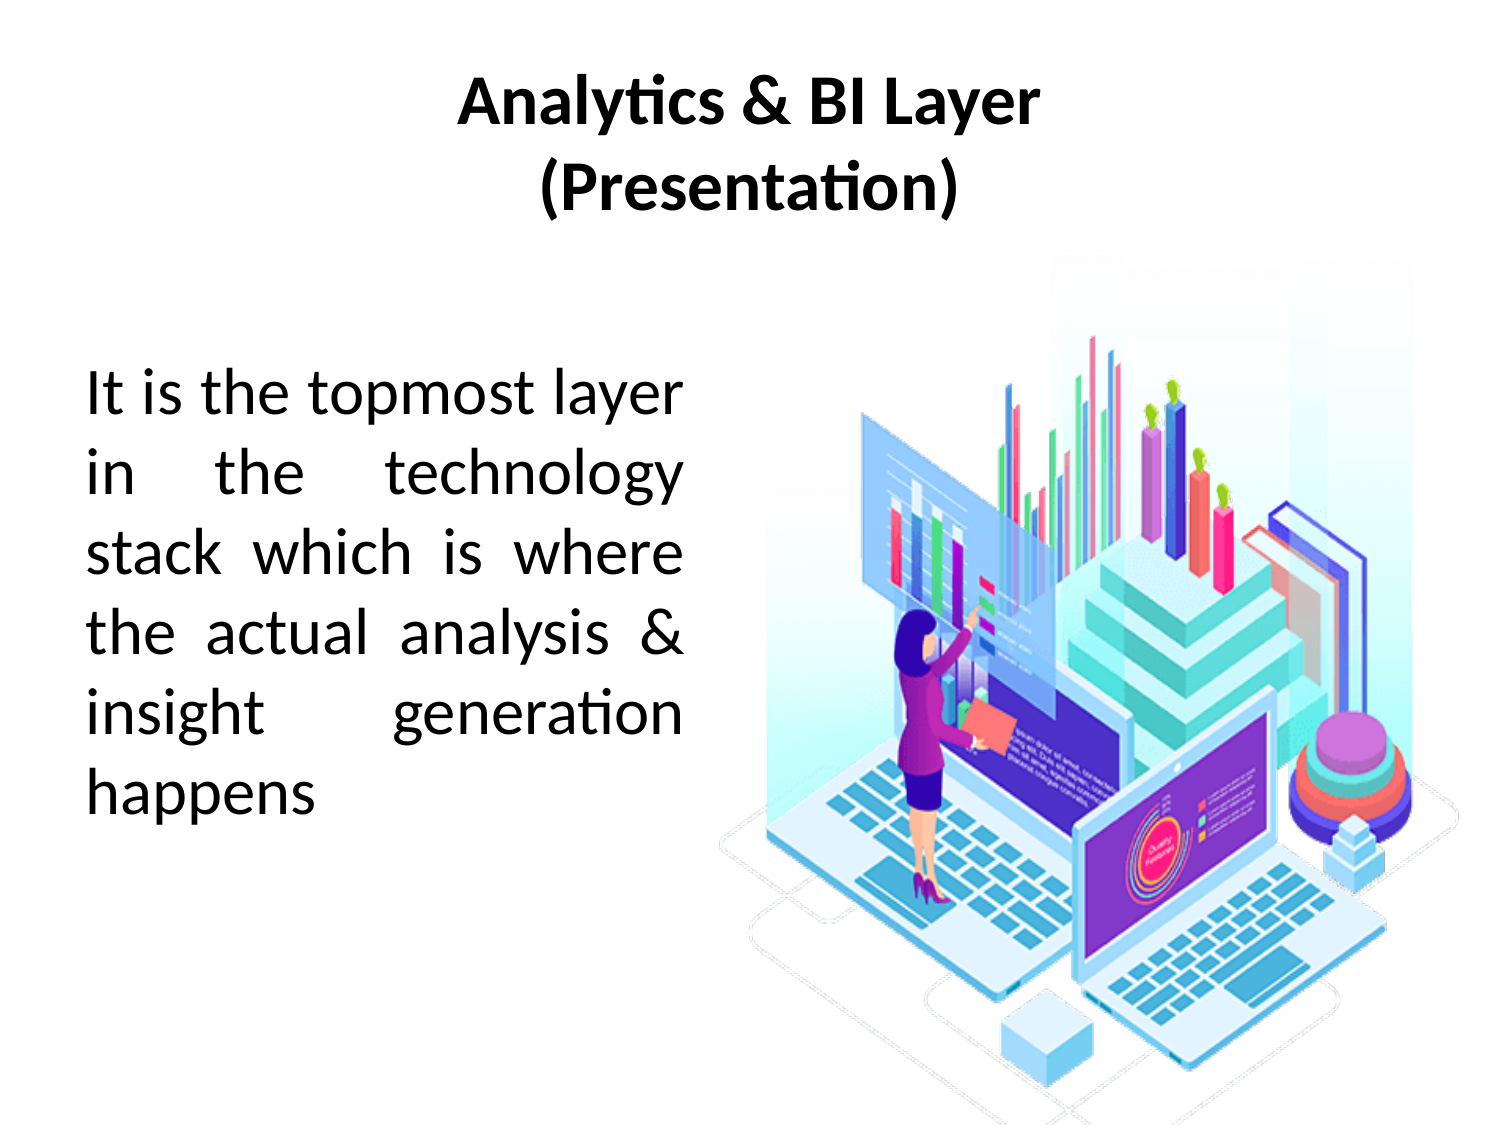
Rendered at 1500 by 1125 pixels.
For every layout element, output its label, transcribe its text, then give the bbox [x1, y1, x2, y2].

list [624, 228, 1473, 1125]
text_box It is the topmost layer in the technology stack which is where the actual analysis & insight generation happens [71, 340, 619, 835]
title Analytics & BI Layer (Presentation) [75, 45, 1425, 233]
